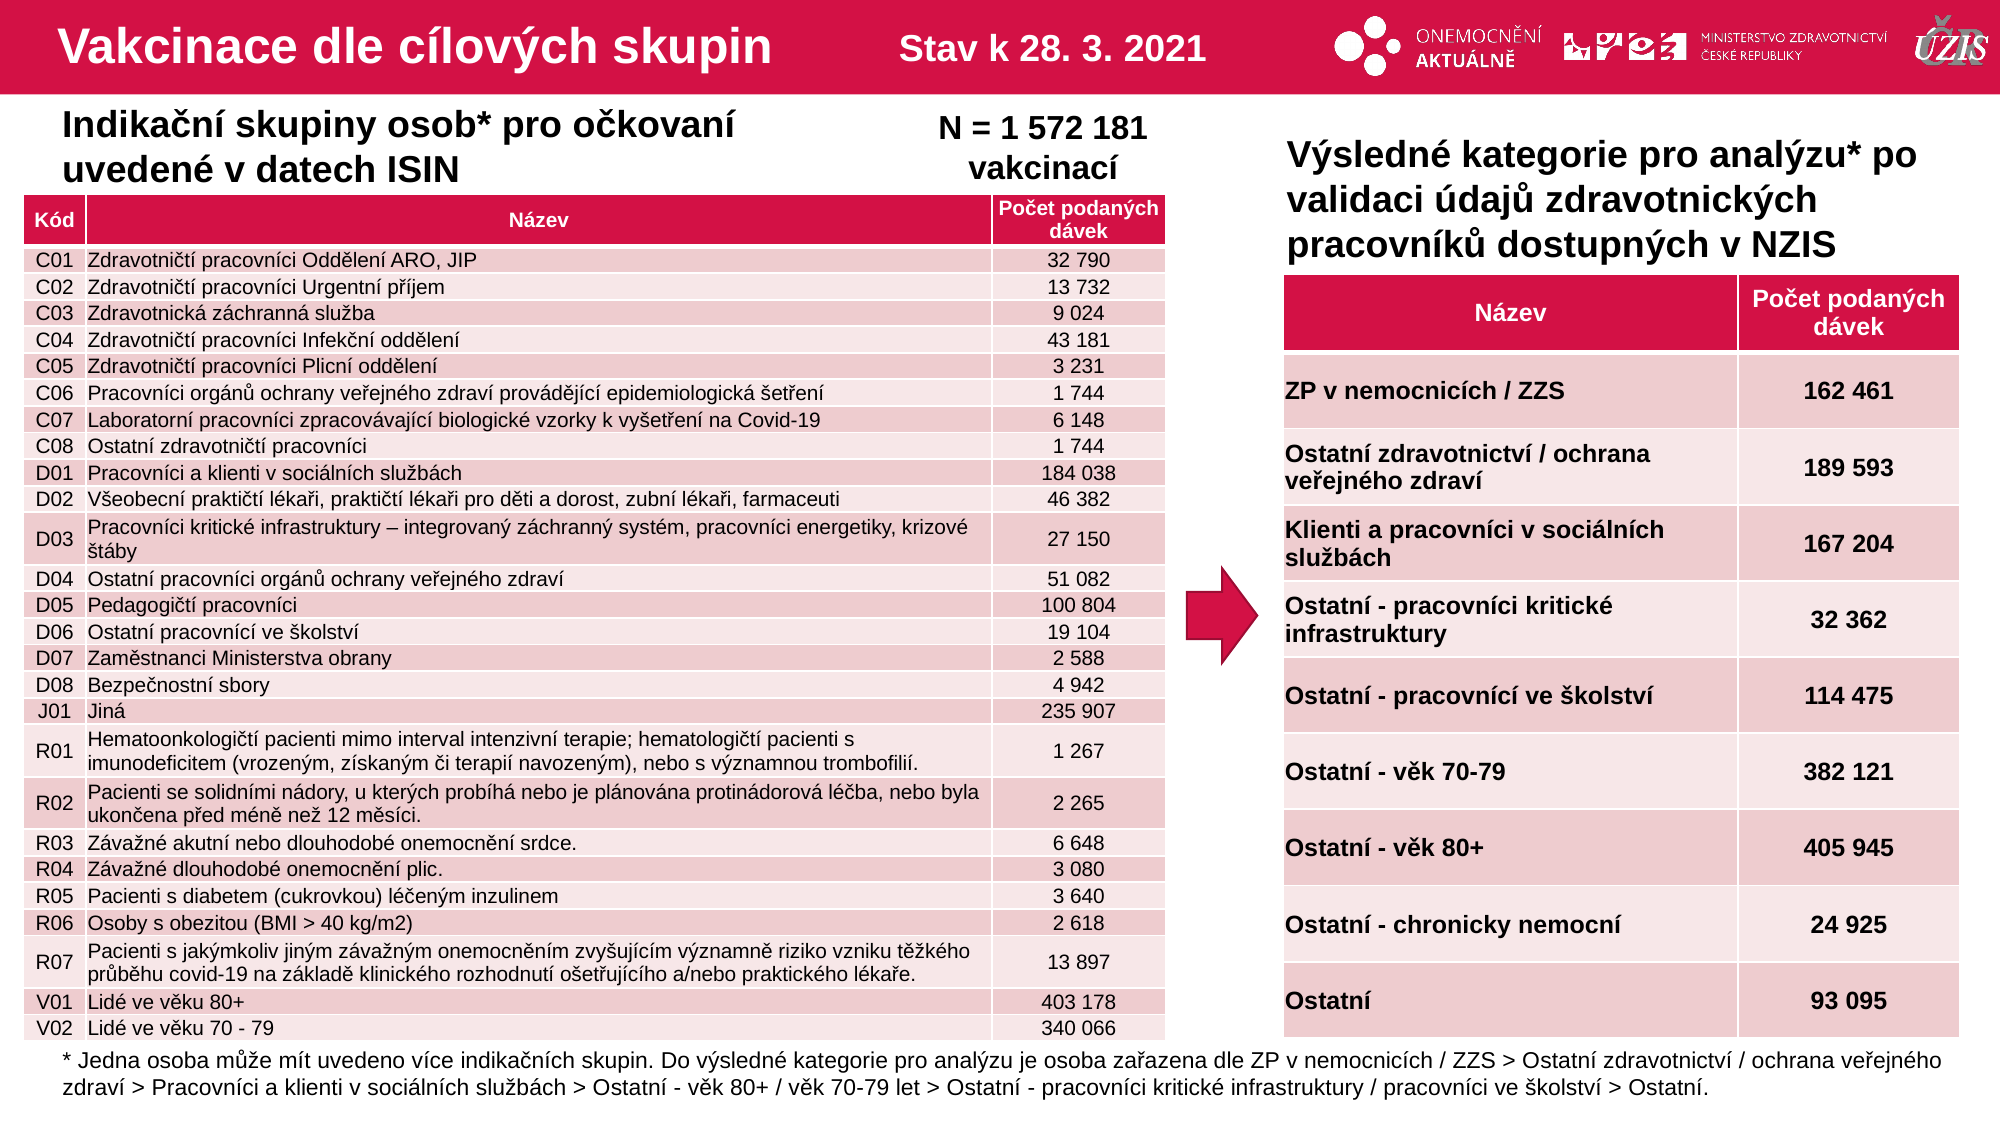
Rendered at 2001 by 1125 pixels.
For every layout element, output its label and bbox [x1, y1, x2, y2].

table_header [24, 195, 85, 244]
table_cell [993, 433, 1165, 458]
table_cell [24, 513, 85, 564]
text_box [47, 1037, 1966, 1108]
picture [1915, 15, 1989, 66]
table_cell [1284, 582, 1737, 656]
table_cell [24, 380, 85, 405]
table_cell [1284, 506, 1737, 580]
picture [1334, 16, 1542, 76]
table_cell [993, 699, 1165, 723]
table_cell [24, 407, 85, 432]
table_cell [24, 883, 85, 908]
table_cell [24, 778, 85, 828]
table_cell [87, 699, 991, 723]
table_cell [87, 354, 991, 378]
table_cell [993, 460, 1165, 485]
table_cell [1284, 810, 1737, 885]
table_cell [993, 301, 1165, 325]
table_cell [87, 274, 991, 299]
table_cell [87, 778, 991, 828]
table_cell [24, 830, 85, 855]
table_cell [87, 1015, 991, 1037]
table_header [1739, 275, 1959, 350]
table_cell [24, 354, 85, 378]
table_cell [993, 672, 1165, 697]
table_cell [993, 487, 1165, 511]
table_cell [87, 380, 991, 405]
table_cell [993, 883, 1165, 908]
table_cell [993, 274, 1165, 299]
table_cell [993, 645, 1165, 670]
text_box [47, 92, 1182, 198]
picture [1563, 31, 1888, 60]
table_cell [993, 857, 1165, 881]
table_cell [87, 433, 991, 458]
table_cell [87, 619, 991, 644]
table_cell [993, 566, 1165, 590]
table_cell [24, 645, 85, 670]
table_cell [87, 327, 991, 352]
table_cell [1284, 734, 1737, 808]
table_cell [24, 327, 85, 352]
table_cell [993, 725, 1165, 776]
table_cell [1739, 810, 1959, 885]
table_cell [993, 936, 1165, 987]
table_cell [24, 274, 85, 299]
table_cell [87, 407, 991, 432]
table_cell [24, 989, 85, 1014]
table_cell [993, 327, 1165, 352]
table_cell [993, 1015, 1165, 1037]
table_cell [993, 778, 1165, 828]
table_cell [993, 380, 1165, 405]
table_cell [1739, 429, 1959, 504]
table_cell [87, 460, 991, 485]
table_cell [1284, 963, 1737, 1037]
table_cell [993, 407, 1165, 432]
table_cell [1284, 658, 1737, 732]
table_cell [993, 830, 1165, 855]
table_cell [1284, 355, 1737, 428]
table_cell [24, 301, 85, 325]
table_cell [24, 566, 85, 590]
table_cell [87, 936, 991, 987]
table_cell [87, 725, 991, 776]
table_cell [993, 513, 1165, 564]
table_cell [87, 672, 991, 697]
table_cell [24, 619, 85, 644]
table_cell [993, 619, 1165, 644]
table_cell [1739, 582, 1959, 656]
table_cell [1284, 886, 1737, 961]
text_box [1271, 122, 1953, 273]
table_cell [24, 725, 85, 776]
table_cell [87, 592, 991, 617]
table_cell [1739, 963, 1959, 1037]
table_cell [87, 857, 991, 881]
table_cell [87, 487, 991, 511]
table_cell [87, 645, 991, 670]
table_cell [993, 989, 1165, 1014]
table_cell [87, 883, 991, 908]
table_cell [87, 989, 991, 1014]
table_cell [1739, 886, 1959, 961]
table_cell [87, 830, 991, 855]
table_cell [24, 433, 85, 458]
table_cell [87, 566, 991, 590]
table_cell [993, 249, 1165, 272]
table_cell [24, 592, 85, 617]
table_cell [24, 460, 85, 485]
title [42, 0, 1262, 95]
table_cell [24, 1015, 85, 1040]
table_cell [87, 301, 991, 325]
table_header [1284, 275, 1737, 350]
table_cell [87, 910, 991, 935]
table_cell [1739, 658, 1959, 732]
table_cell [1739, 734, 1959, 808]
table_cell [24, 487, 85, 511]
text_box [884, 16, 1329, 77]
table_cell [993, 354, 1165, 378]
table_cell [993, 592, 1165, 617]
table_cell [24, 936, 85, 987]
table_cell [87, 513, 991, 564]
text_box [1185, 565, 1259, 666]
table_cell [24, 672, 85, 697]
table_cell [1284, 429, 1737, 504]
table_cell [24, 249, 85, 272]
table_cell [993, 910, 1165, 935]
table_header [87, 198, 991, 244]
table_cell [24, 699, 85, 723]
table_header [993, 195, 1165, 244]
table_cell [24, 910, 85, 935]
table_cell [87, 249, 991, 272]
table_cell [24, 857, 85, 881]
table_cell [1739, 355, 1959, 428]
table_cell [1739, 506, 1959, 580]
